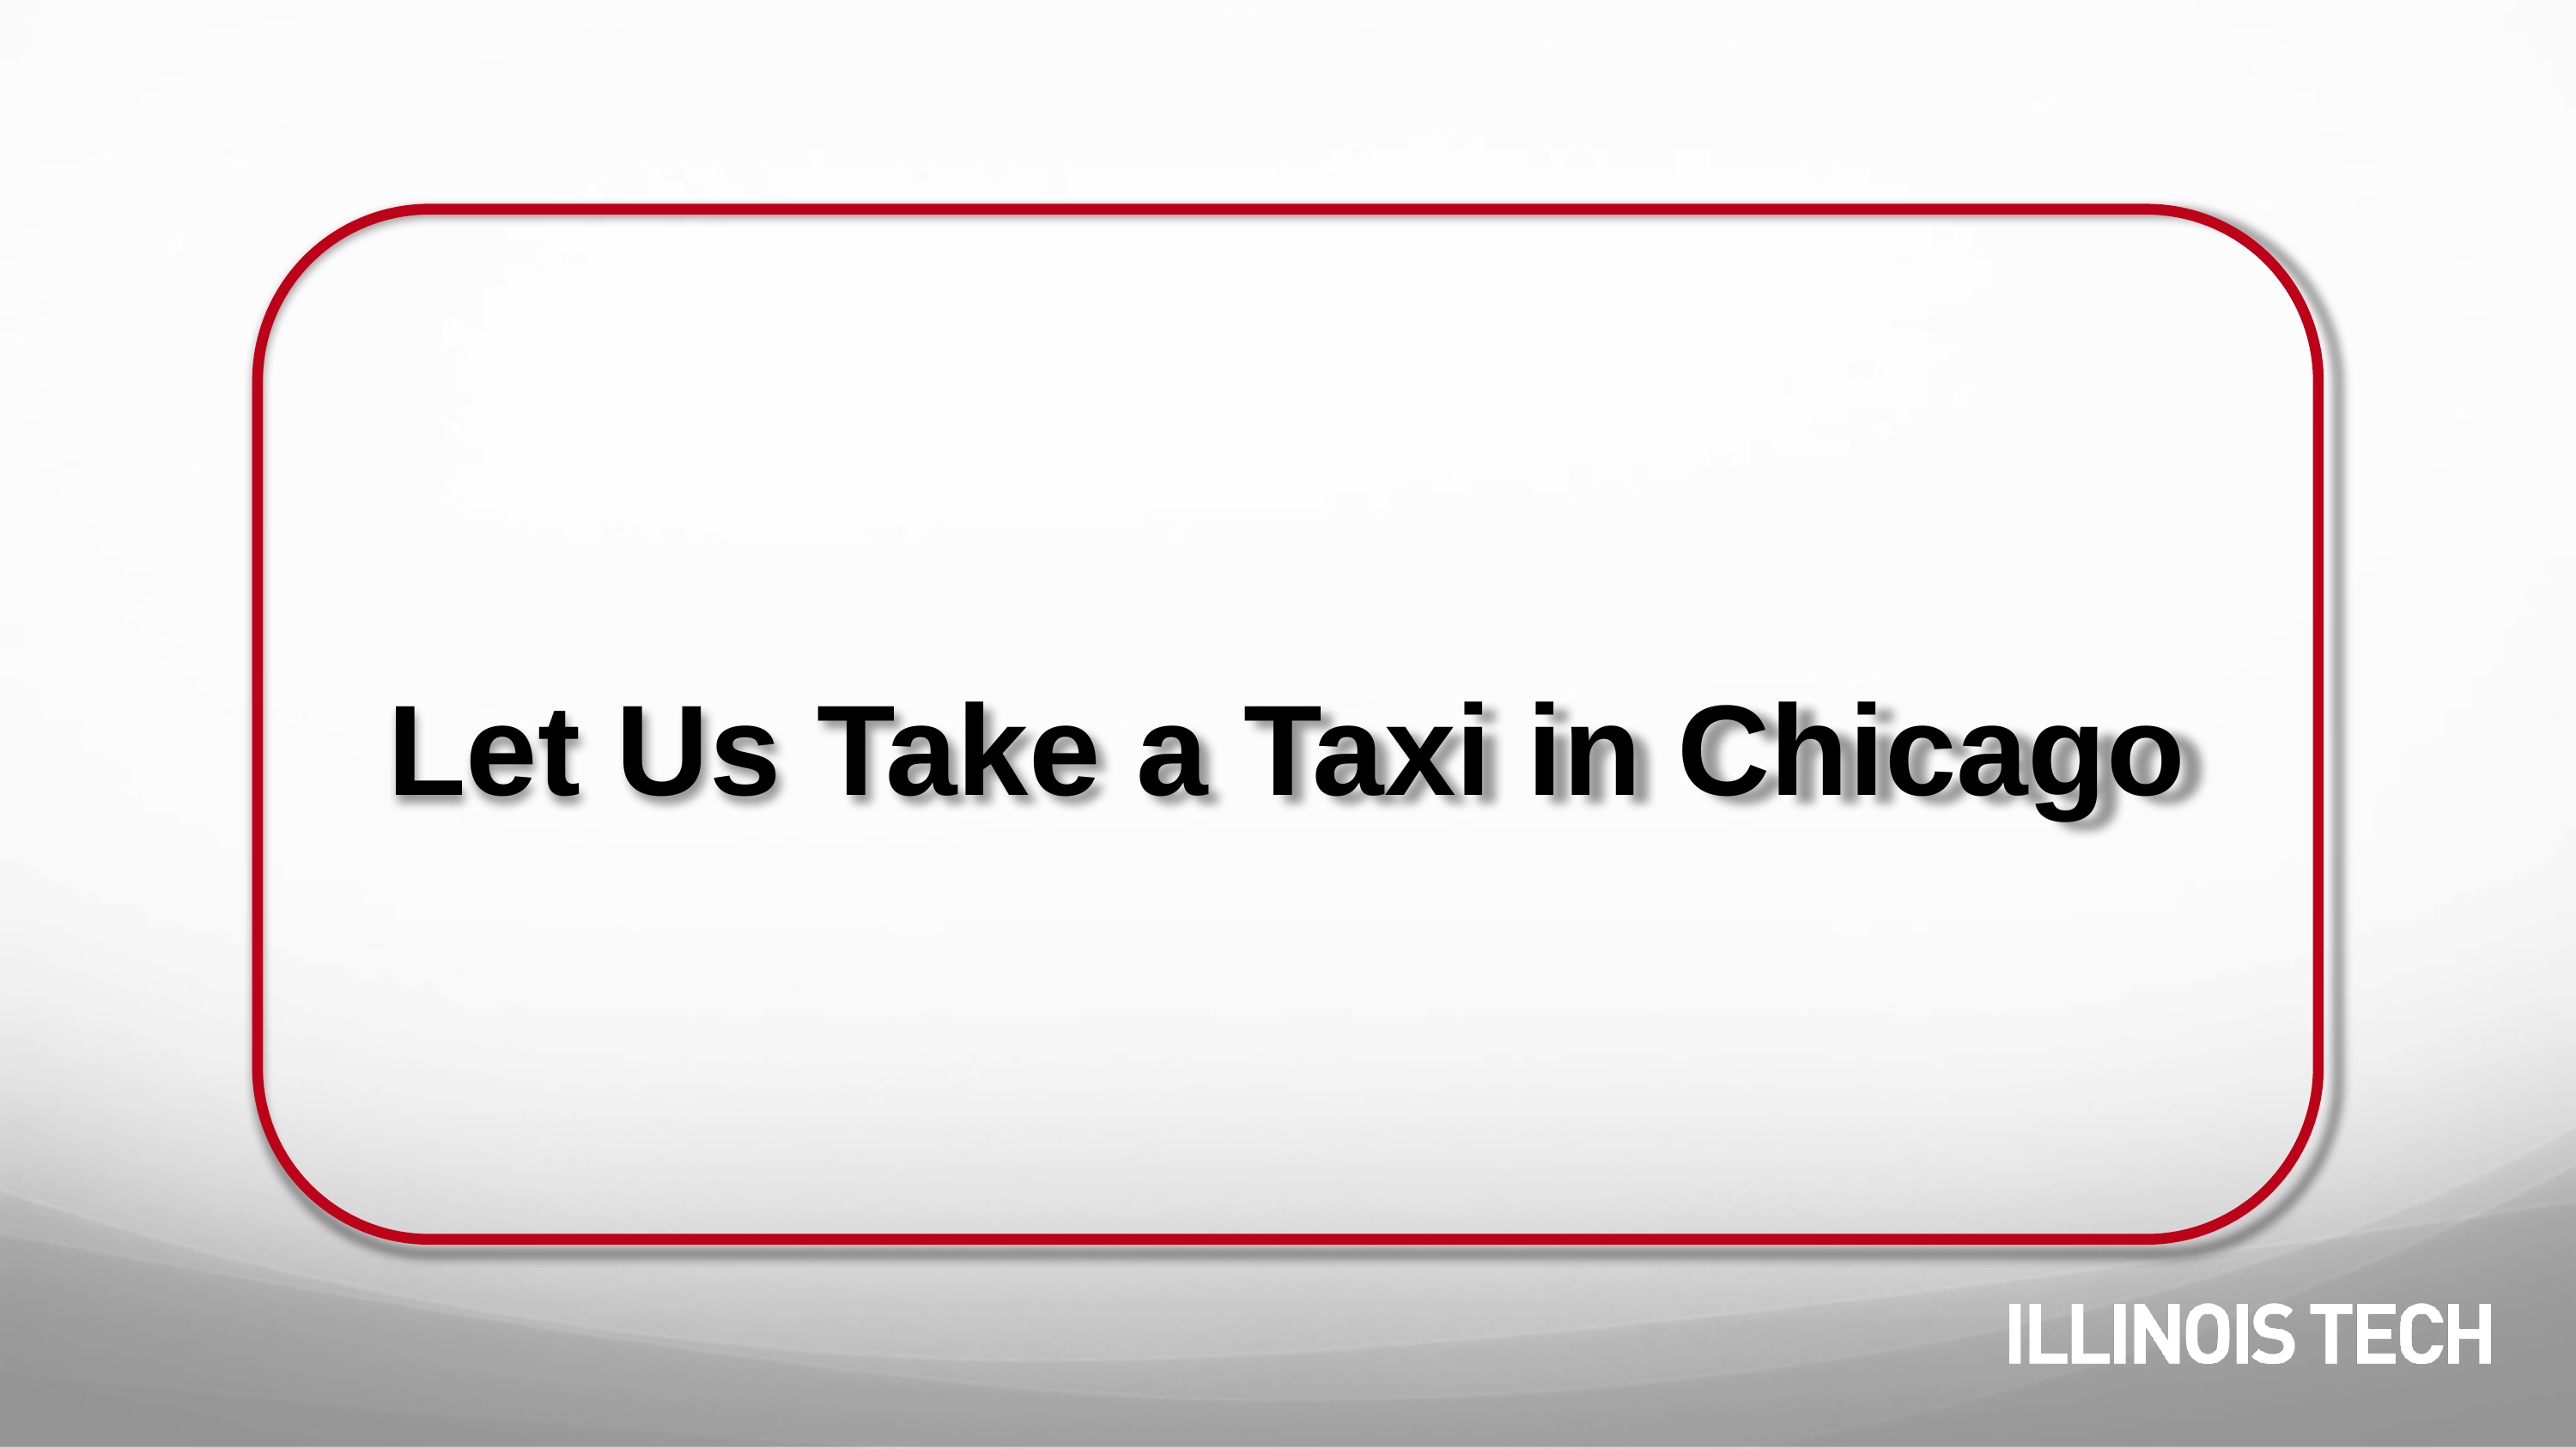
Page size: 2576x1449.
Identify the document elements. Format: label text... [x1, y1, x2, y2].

text_box Let Us Take a Taxi in Chicago [256, 208, 2319, 1240]
picture [0, 0, 2576, 1449]
